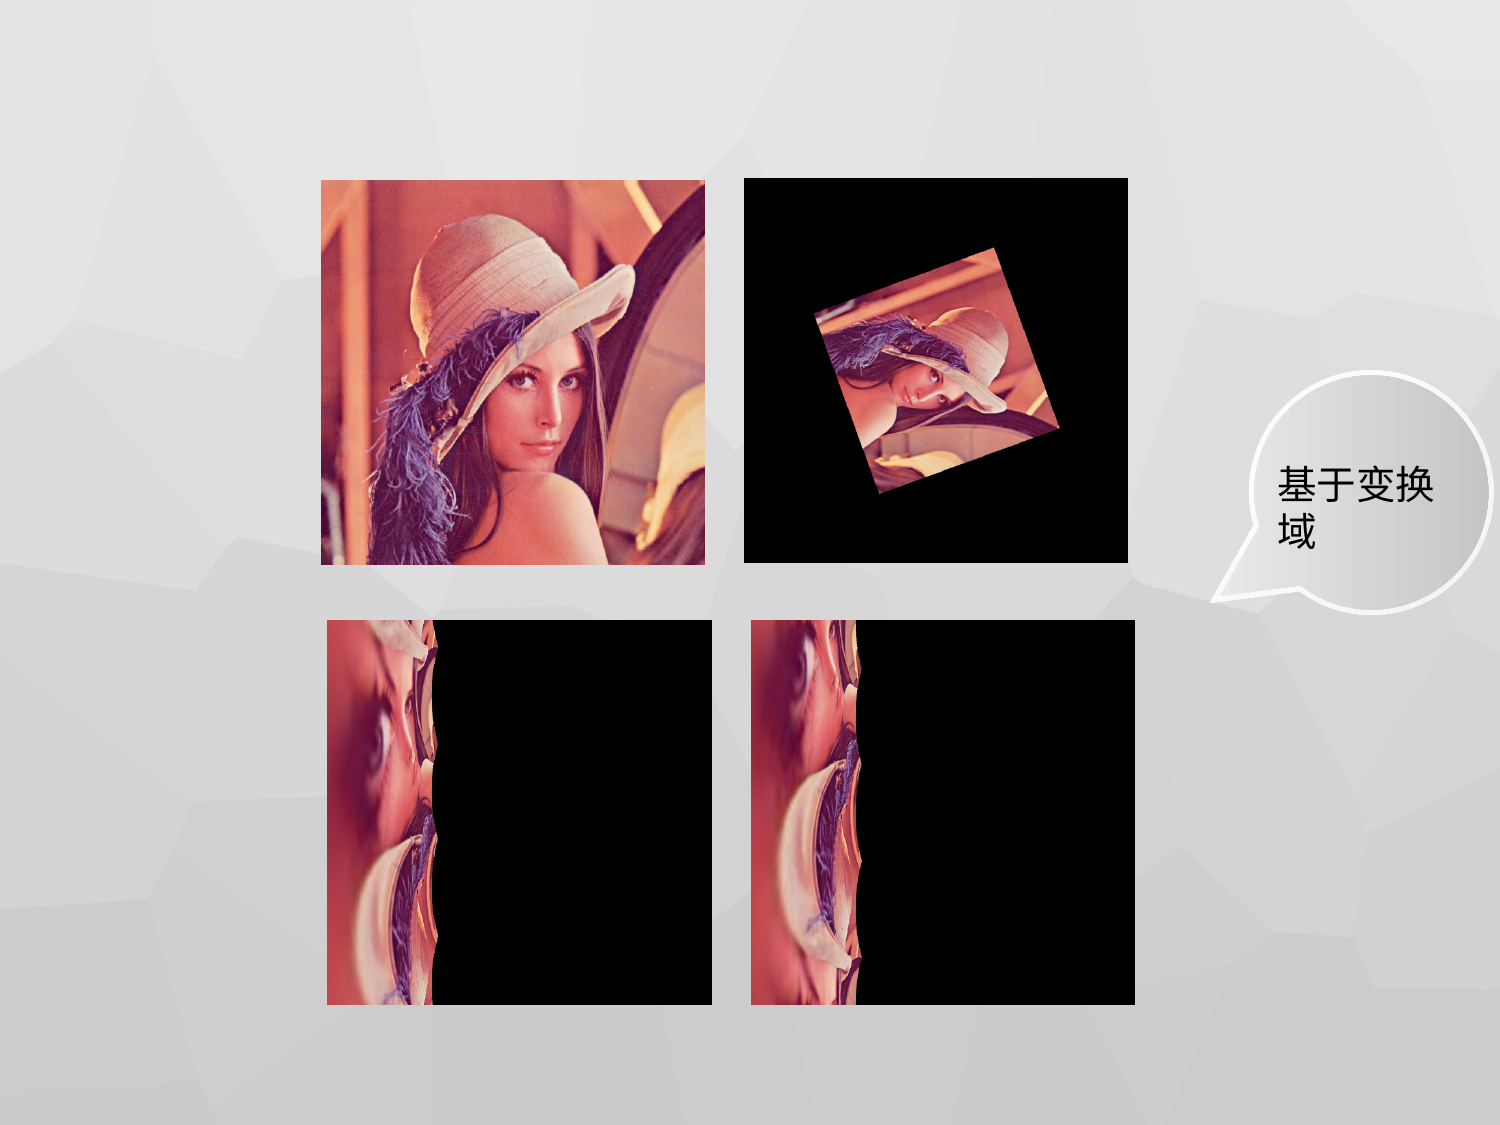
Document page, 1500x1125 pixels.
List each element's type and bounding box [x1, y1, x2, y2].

picture [0, 0, 1500, 1125]
text_box [1181, 390, 1500, 636]
